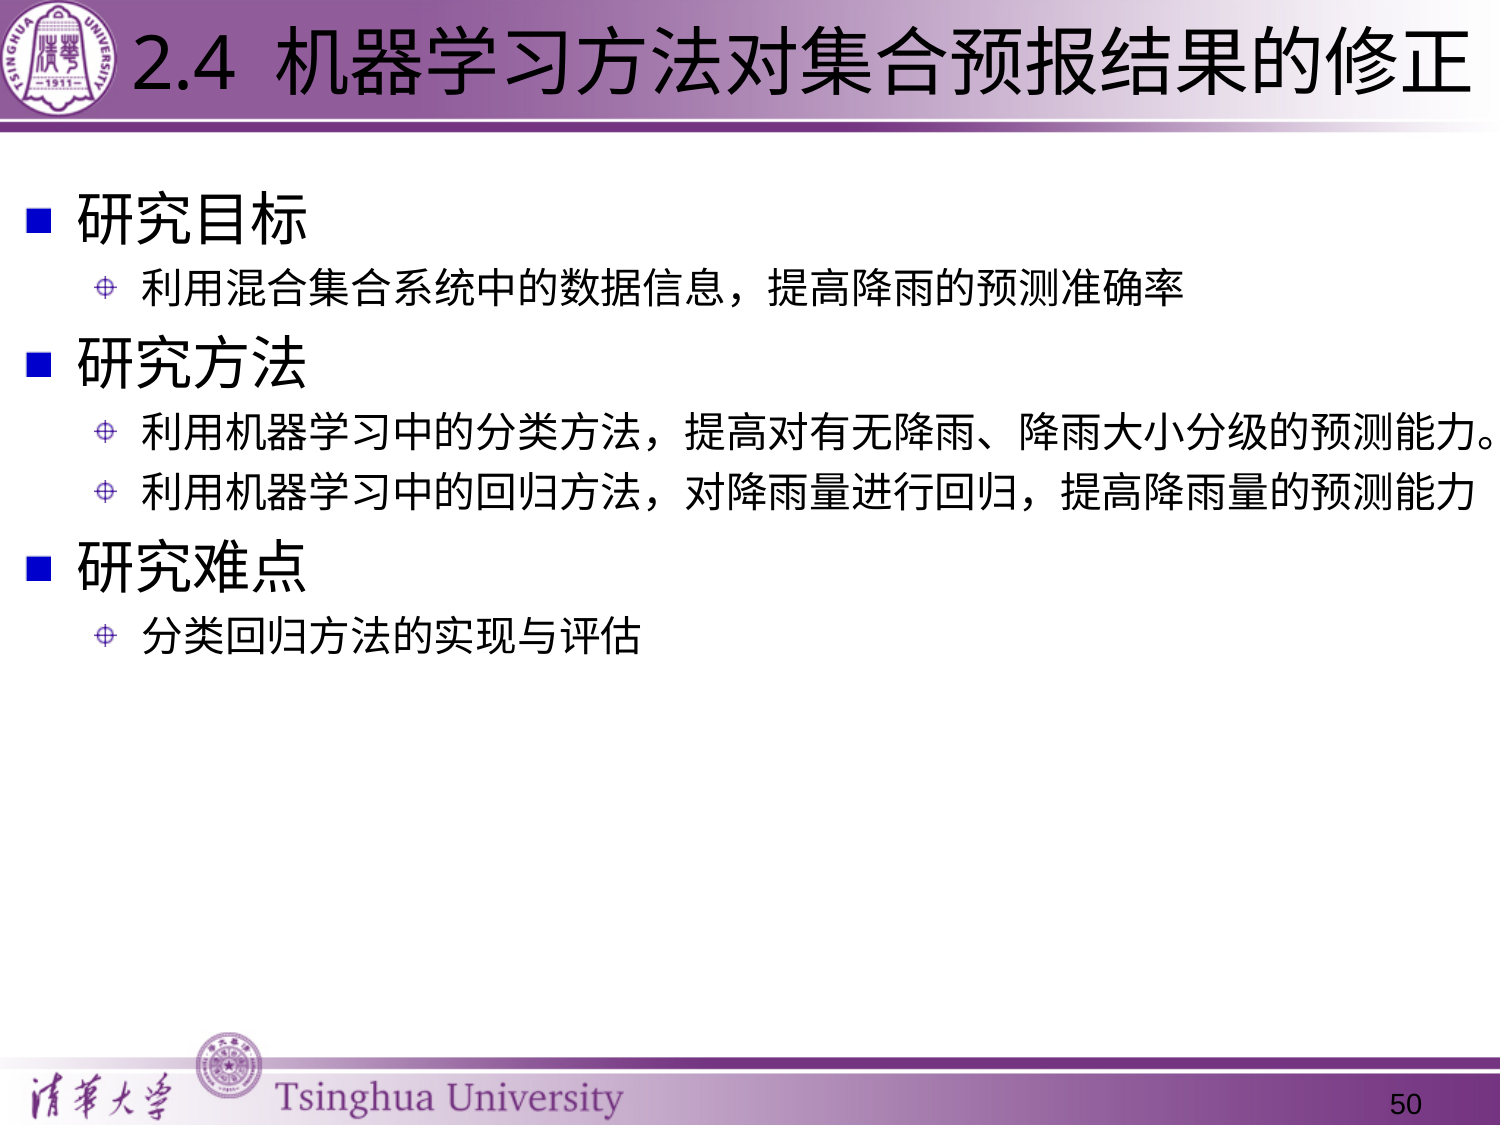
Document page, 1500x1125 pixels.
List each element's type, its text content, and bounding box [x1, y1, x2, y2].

picture [94, 276, 117, 299]
picture [0, 0, 1500, 1125]
text_box 2.4 机器学习方法对集合预报结果的修正 [41, 7, 1500, 110]
text_box 研究目标 利用混合集合系统中的数据信息，提高降雨的预测准确率 研究方法 利用机器学习中的分类方法，提高对有无降雨、降雨大小分级的预测能力。 利用机器学习中的回归方法，对降雨量进行回归，提高降雨量的预测能力 研究难点 分类回归方法的实现与评估 [5, 160, 1500, 359]
slide_number 50 [1312, 1077, 1500, 1125]
picture [19, 201, 51, 233]
